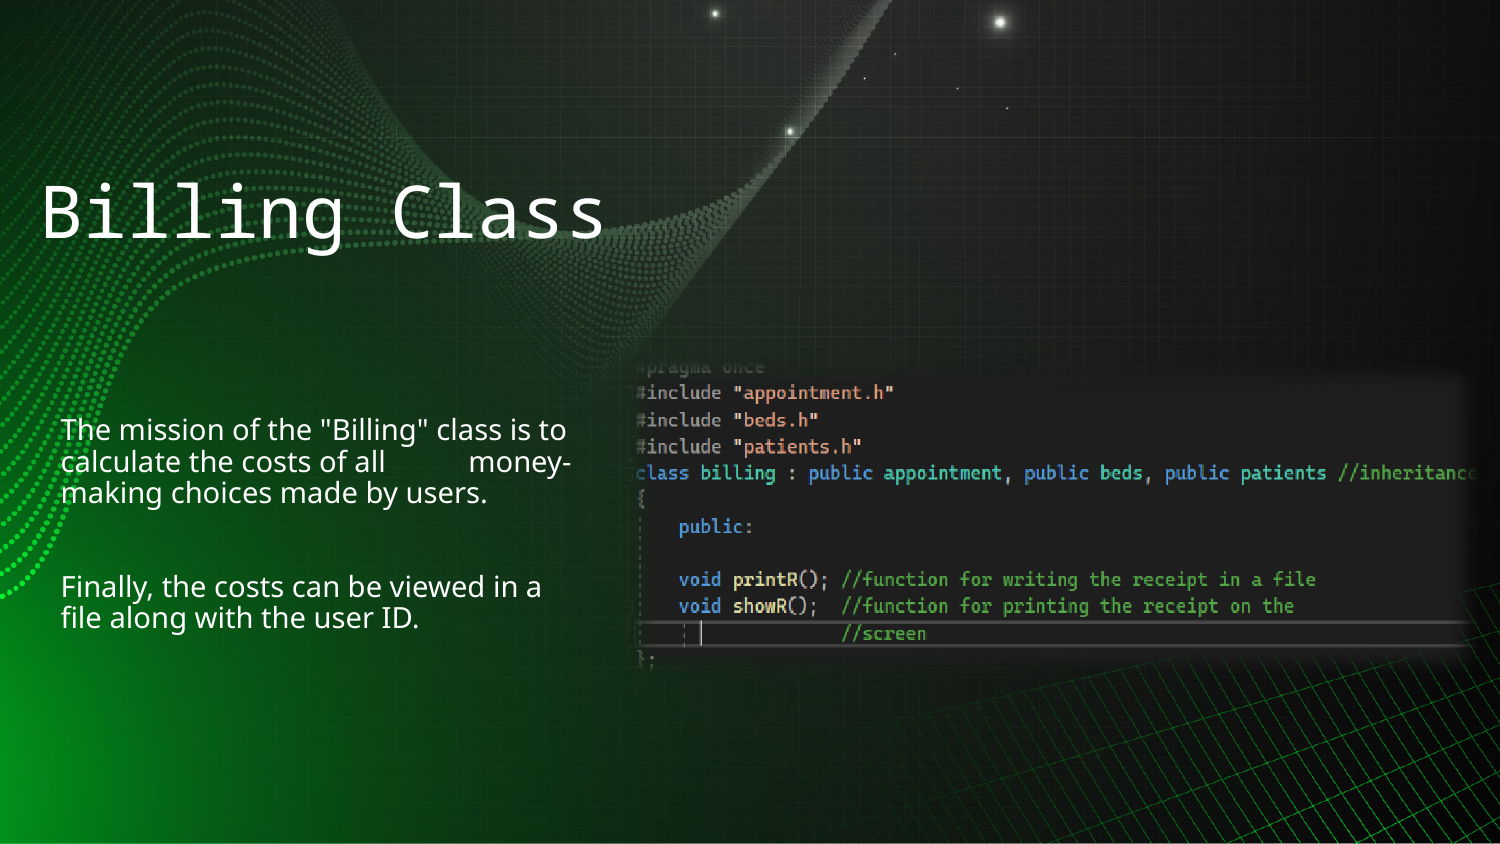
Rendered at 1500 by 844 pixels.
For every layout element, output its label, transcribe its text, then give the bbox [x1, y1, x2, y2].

title Billing Class [24, 105, 718, 325]
list The mission of the "Billing" class is to calculate the costs of all money-making choices made by users. Finally, the costs can be viewed in a file along with the user ID. [45, 328, 588, 723]
picture [0, 0, 1500, 844]
